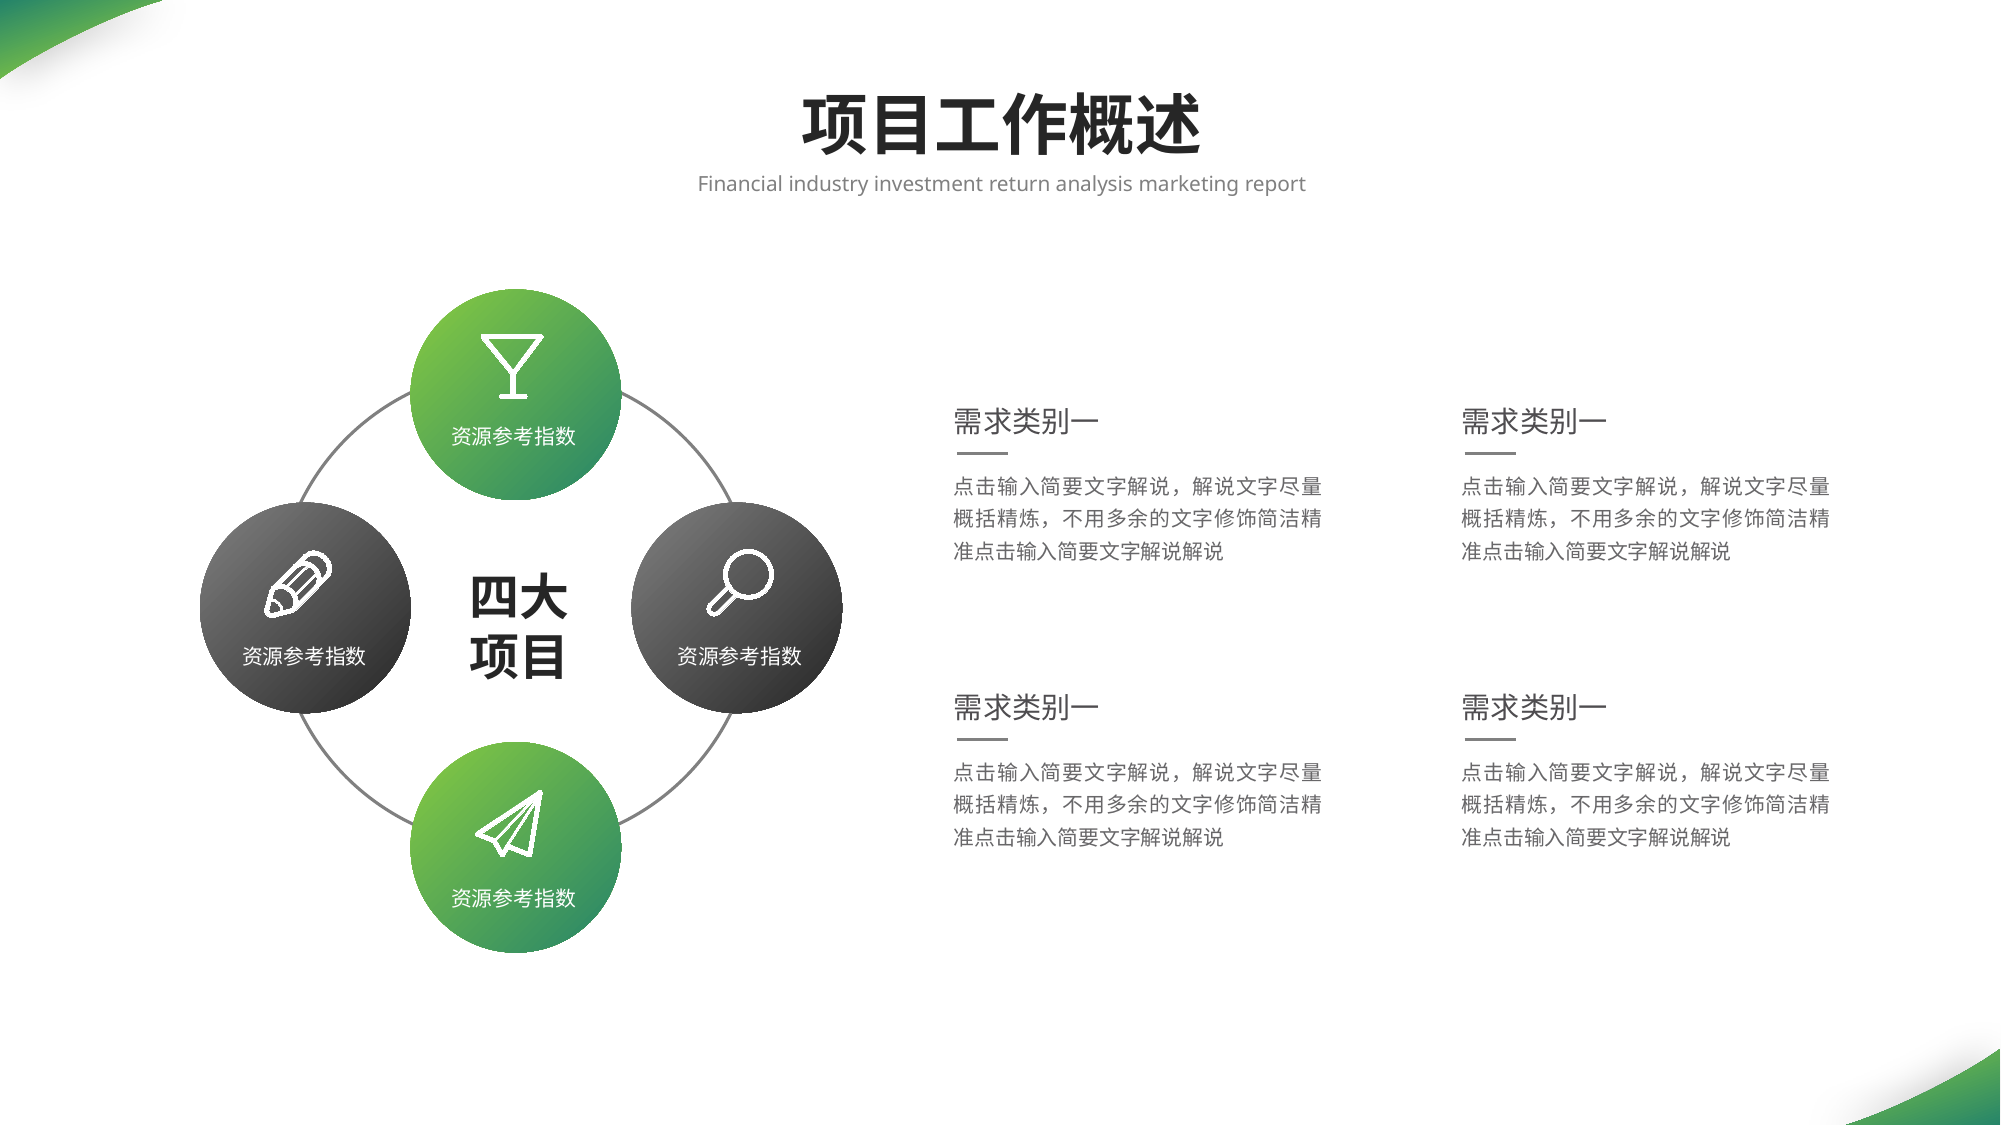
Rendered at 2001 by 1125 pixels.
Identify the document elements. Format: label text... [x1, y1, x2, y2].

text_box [544, 75, 1459, 205]
text_box 资源参考指数 [227, 636, 382, 676]
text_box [1446, 385, 1845, 573]
text_box [0, 315, 410, 933]
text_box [939, 671, 1337, 859]
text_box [410, 289, 622, 500]
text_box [410, 742, 622, 953]
text_box [300, 391, 732, 824]
text_box [198, 501, 412, 715]
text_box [631, 502, 843, 714]
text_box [1446, 671, 1845, 859]
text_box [939, 385, 1337, 573]
text_box [622, 315, 2000, 933]
text_box [264, 550, 332, 618]
text_box 四大 项目 [454, 557, 585, 693]
